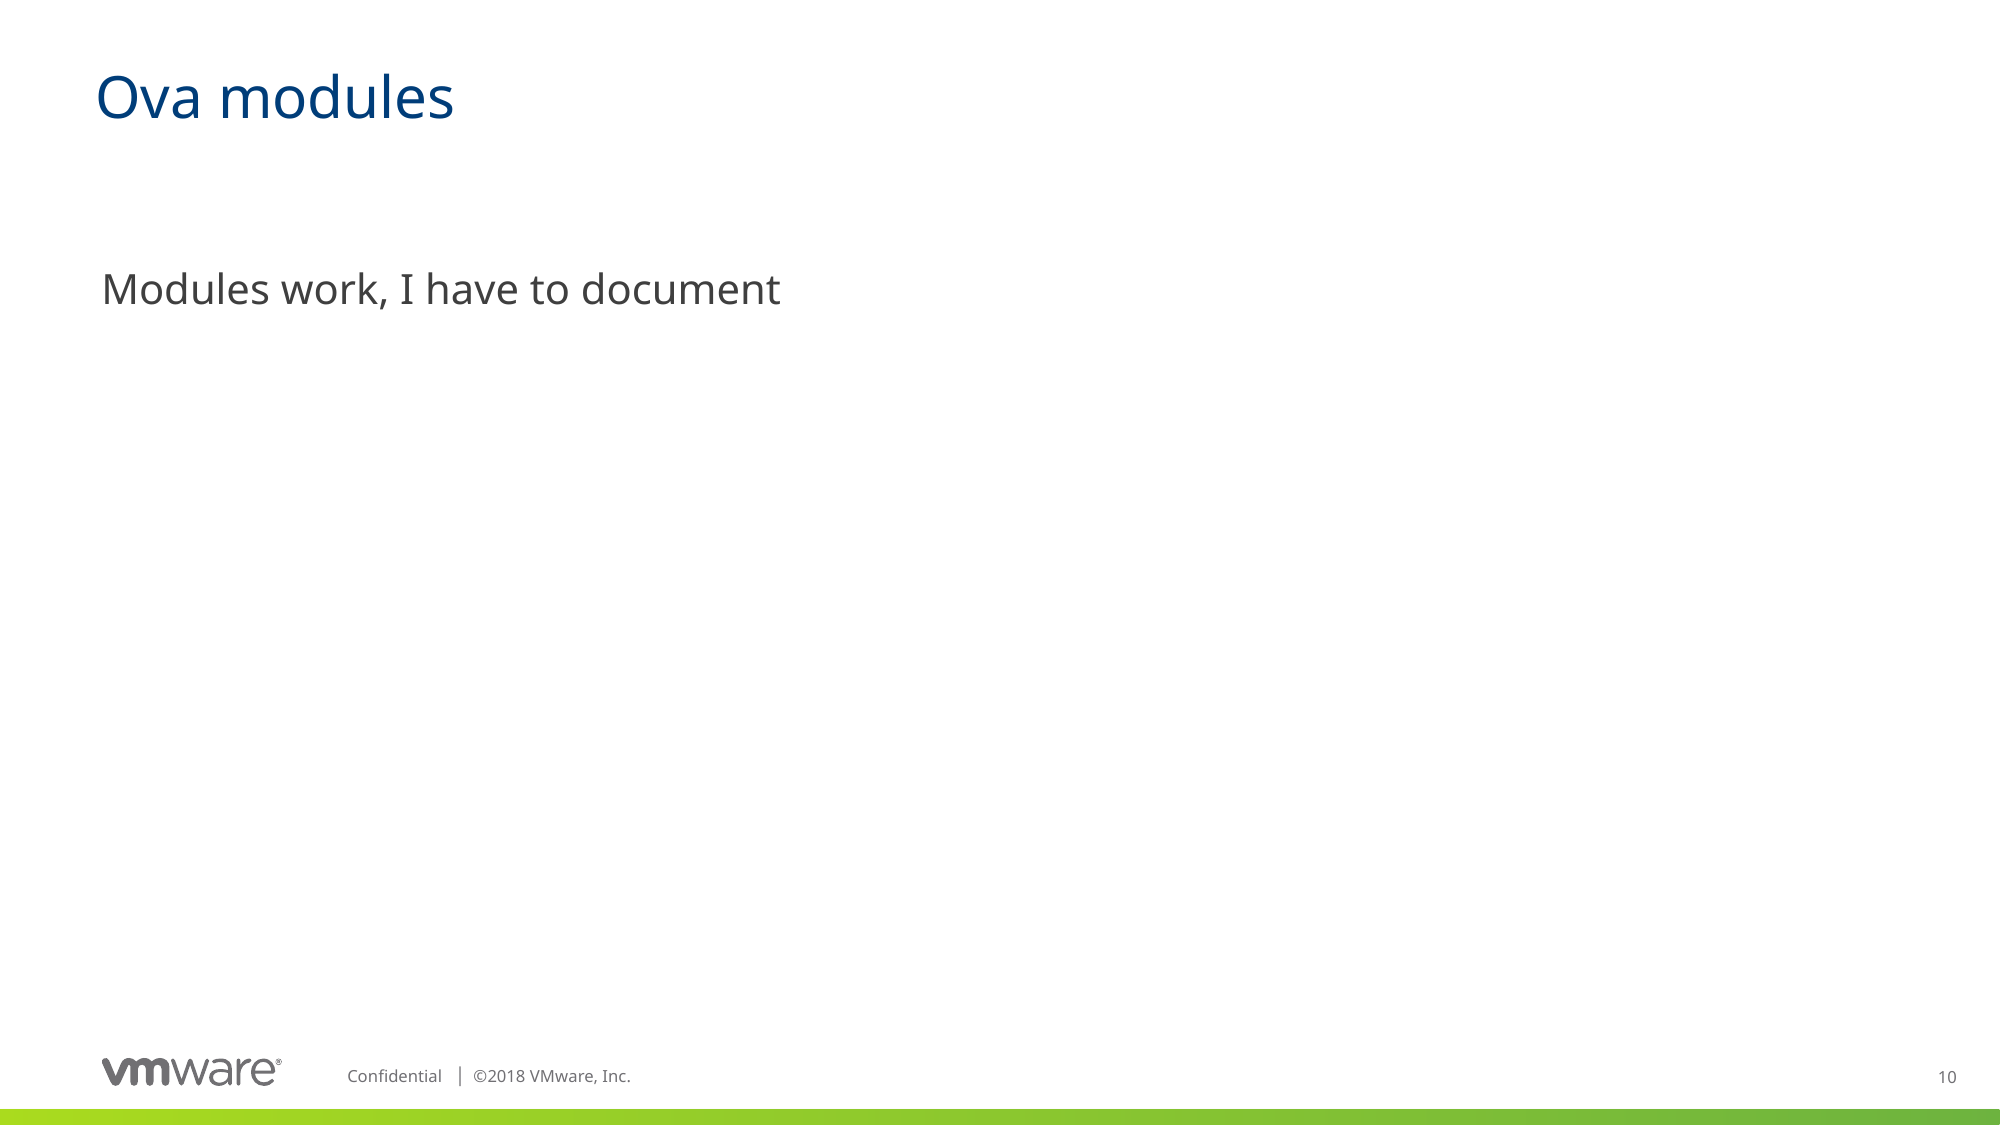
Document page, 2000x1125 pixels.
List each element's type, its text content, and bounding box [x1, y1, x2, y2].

list Modules work, I have to document [101, 262, 1902, 1013]
title Ova modules [95, 67, 1900, 131]
